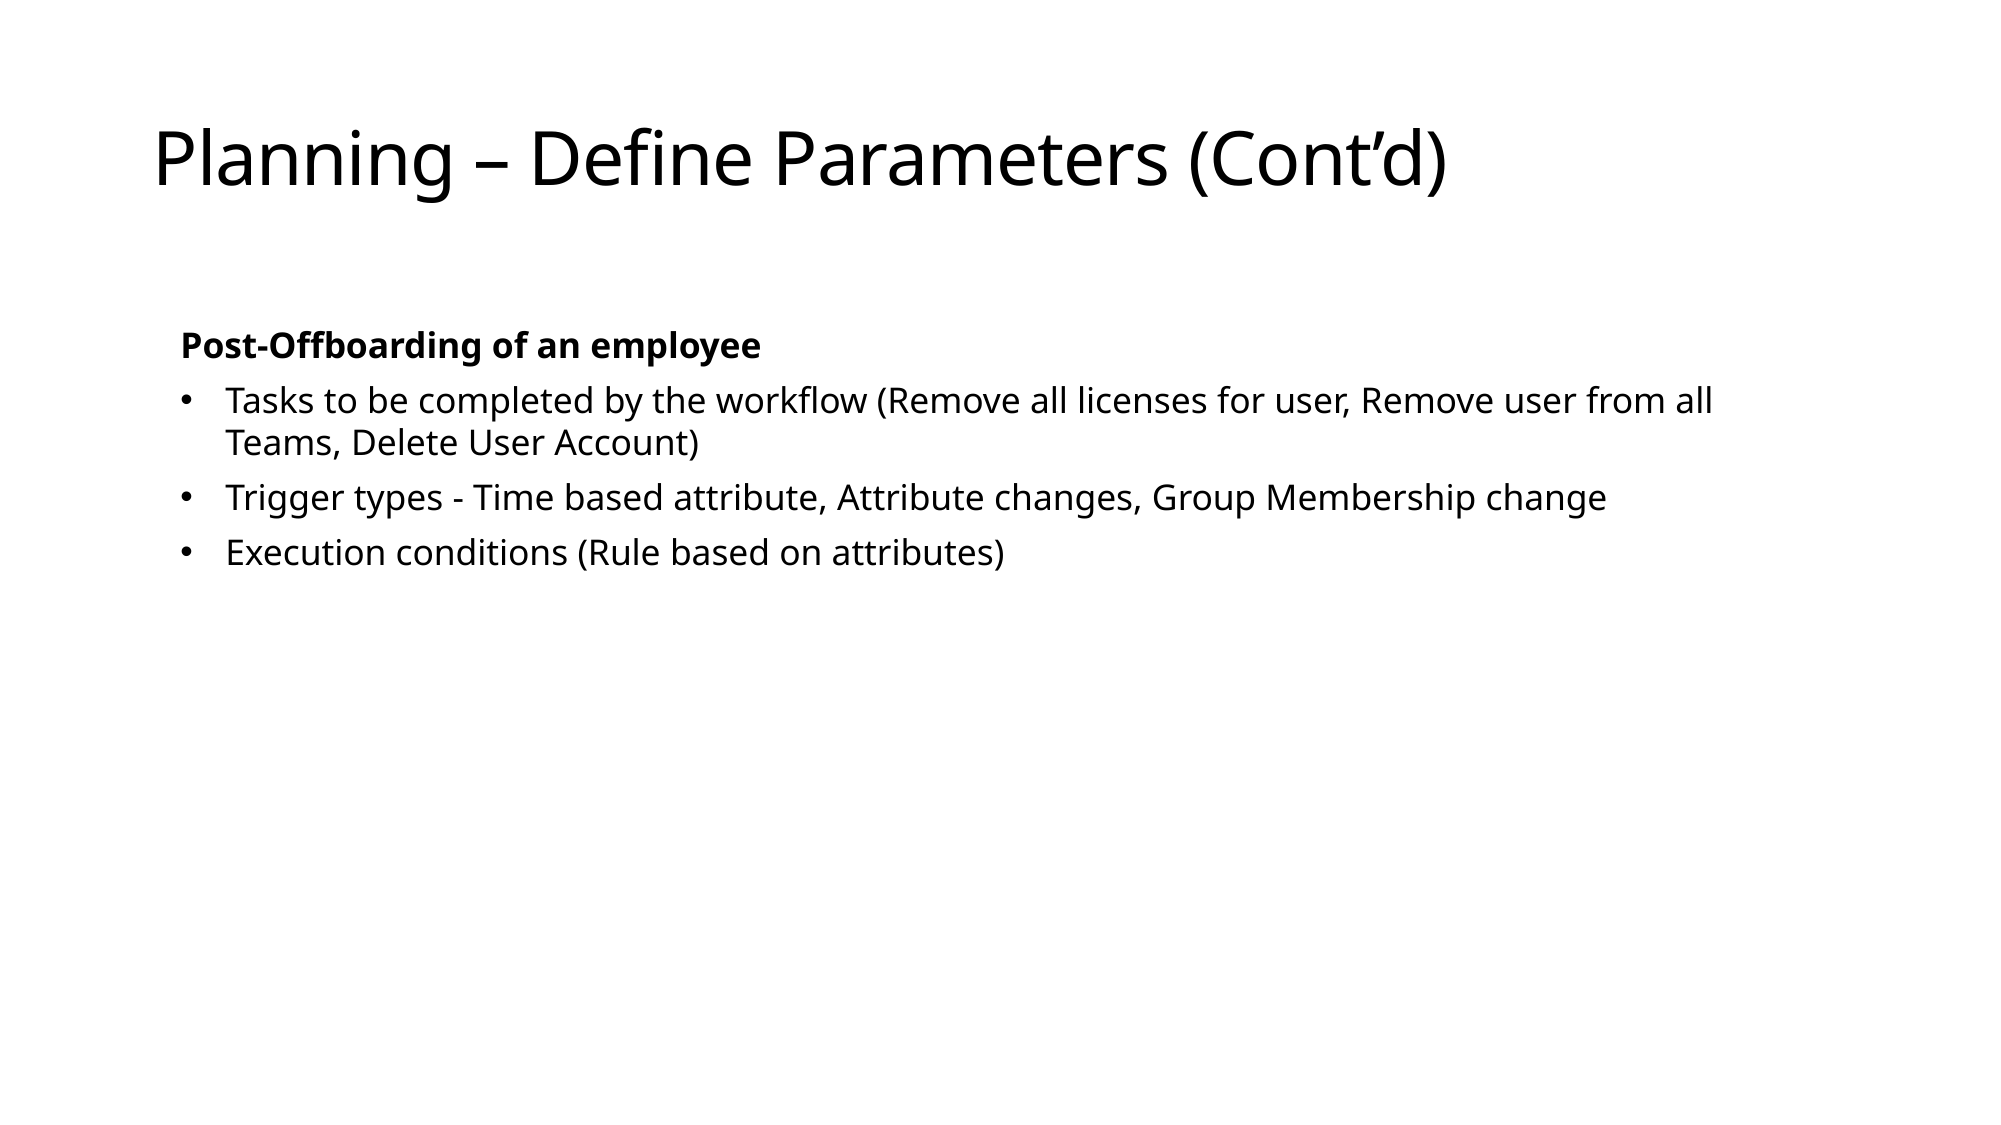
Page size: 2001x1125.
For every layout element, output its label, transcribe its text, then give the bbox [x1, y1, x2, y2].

title Planning – Define Parameters (Cont’d) [138, 41, 1862, 209]
text_box Post-Offboarding of an employee Tasks to be completed by the workflow (Remove all licenses for user, Remove user from all Teams, Delete User Account) Trigger types - Time based attribute, Attribute changes, Group Membership change Execution conditions (Rule based on attributes) [165, 315, 1835, 635]
